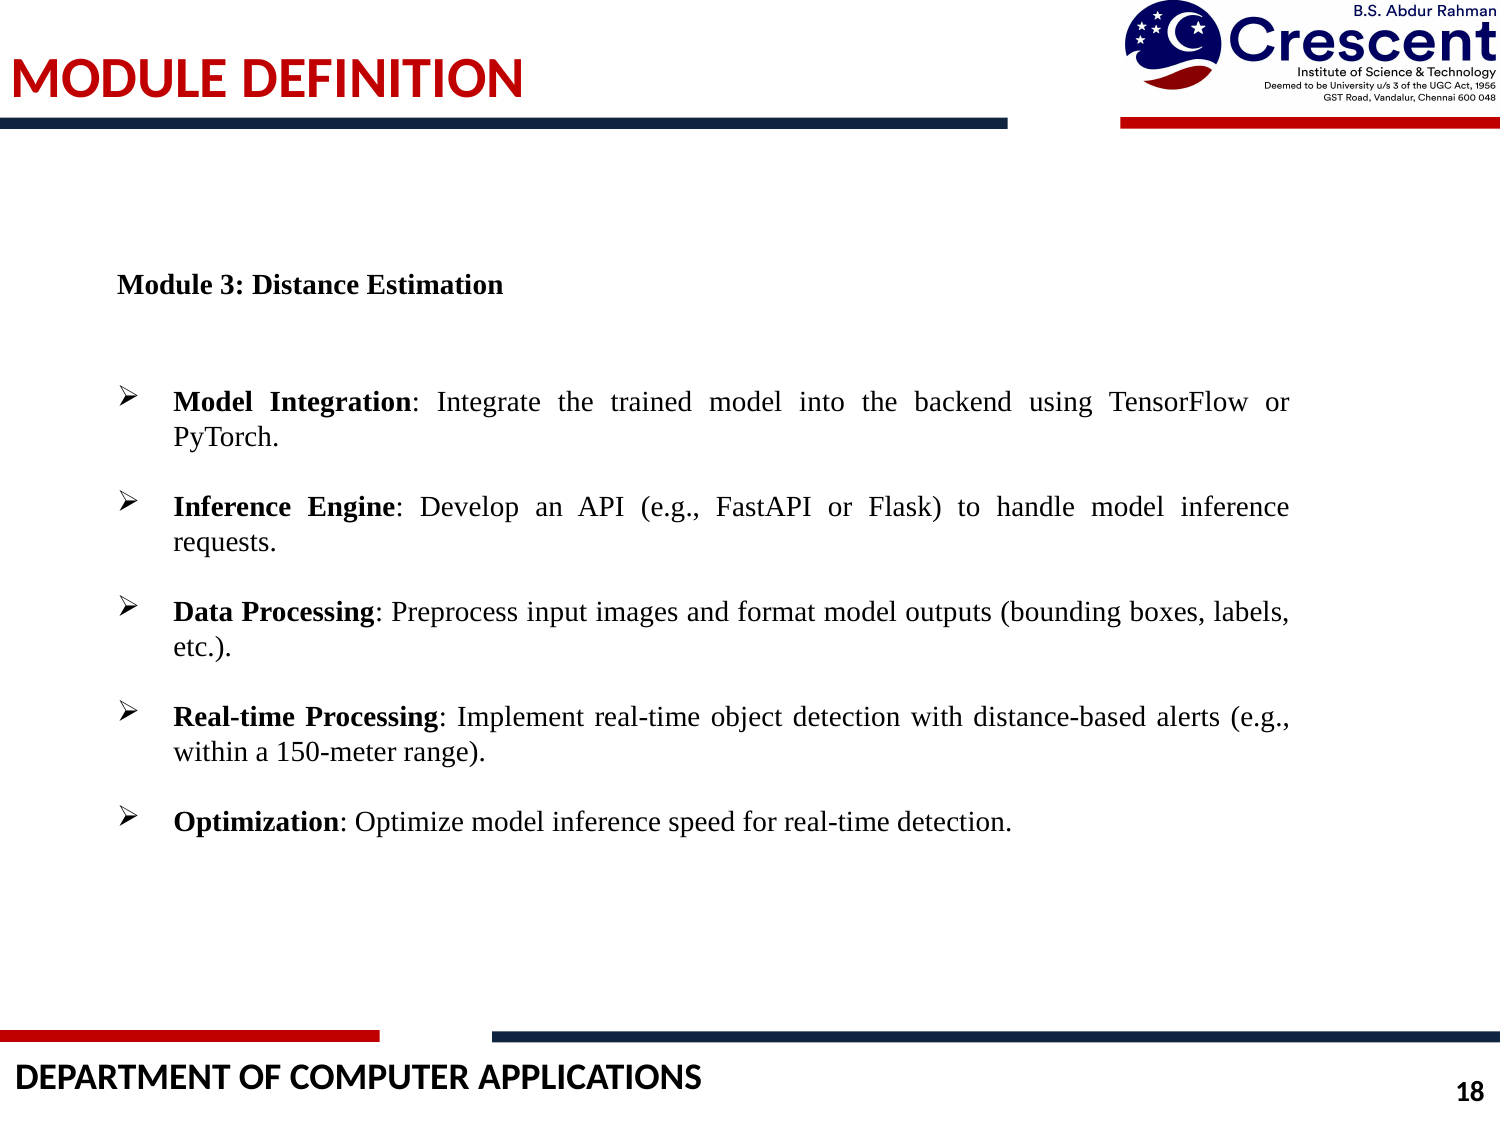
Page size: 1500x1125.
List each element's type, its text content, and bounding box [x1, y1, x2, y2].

picture [1124, 0, 1500, 113]
text_box MODULE DEFINITION [0, 31, 1008, 118]
text_box [0, 1030, 380, 1042]
text_box Model Integration: Integrate the trained model into the backend using TensorFlow or PyTorch. Inference Engine: Develop an API (e.g., FastAPI or Flask) to handle model inference requests. Data Processing: Preprocess input images and format model outputs (bounding boxes, labels, etc.). Real-time Processing: Implement real-time object detection with distance-based alerts (e.g., within a 150-meter range). Optimization: Optimize model inference speed for real-time detection. [102, 374, 1306, 845]
text_box DEPARTMENT OF COMPUTER APPLICATIONS [0, 1044, 725, 1105]
slide_number 18 [1149, 1059, 1500, 1120]
text_box Module 3: Distance Estimation [102, 176, 1398, 895]
text_box [1120, 117, 1500, 129]
text_box [492, 1031, 1500, 1043]
text_box [0, 118, 1008, 129]
